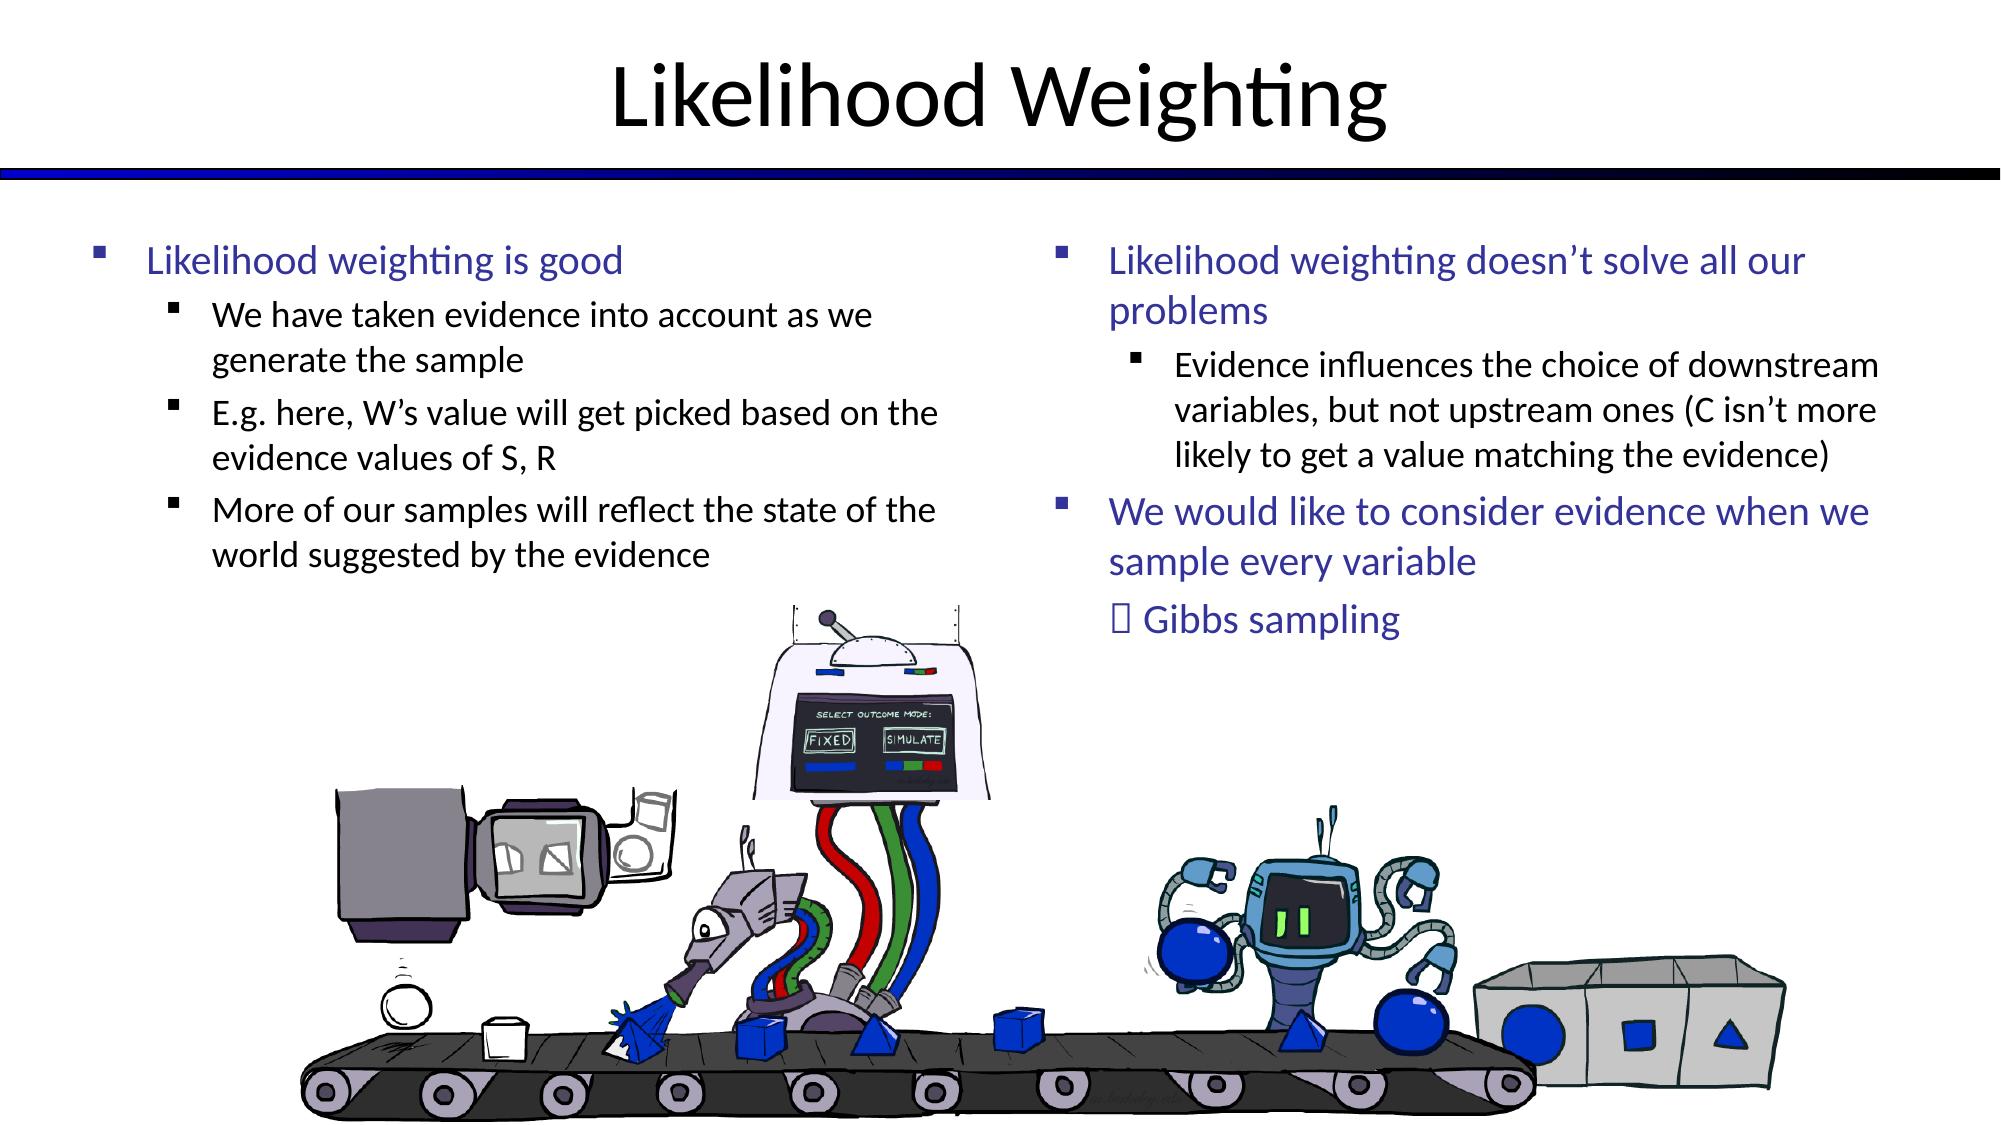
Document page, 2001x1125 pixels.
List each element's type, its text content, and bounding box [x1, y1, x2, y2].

picture [299, 605, 1838, 1122]
title Likelihood Weighting [0, 0, 2000, 184]
list Likelihood weighting is good We have taken evidence into account as we generate the sample E.g. here, W’s value will get picked based on the evidence values of S, R More of our samples will reflect the state of the world suggested by the evidence [74, 224, 988, 613]
text_box Likelihood weighting doesn’t solve all our problems Evidence influences the choice of downstream variables, but not upstream ones (C isn’t more likely to get a value matching the evidence) We would like to consider evidence when we sample every variable  Gibbs sampling [1037, 224, 1950, 968]
